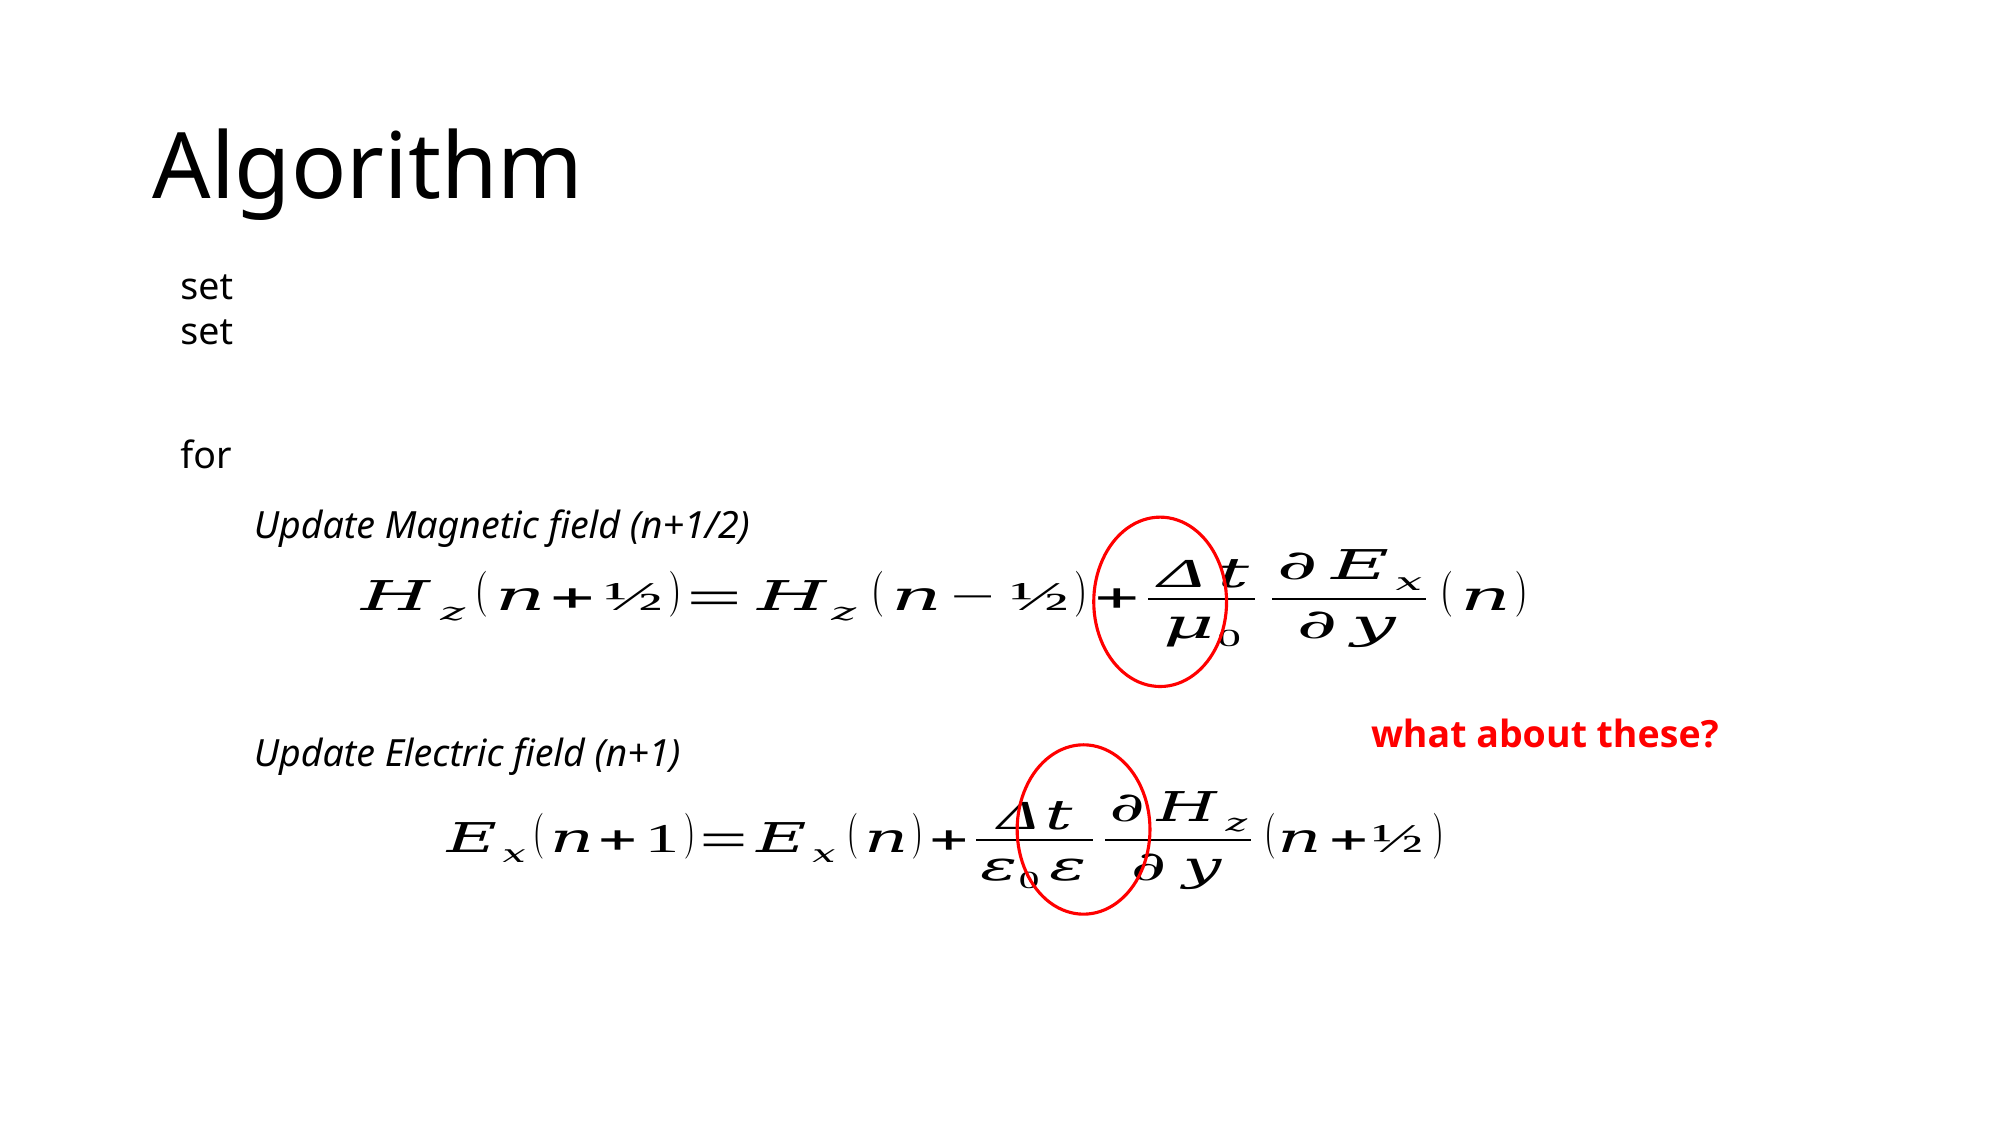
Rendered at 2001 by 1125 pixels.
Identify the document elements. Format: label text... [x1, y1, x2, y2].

title Algorithm [137, 59, 1863, 278]
text_box Update Electric field (n+1) [238, 721, 1303, 781]
text_box [1015, 743, 1152, 916]
text_box what about these? [1356, 702, 1783, 763]
text_box [1092, 515, 1229, 689]
text_box Update Magnetic field (n+1/2) [238, 493, 1303, 554]
